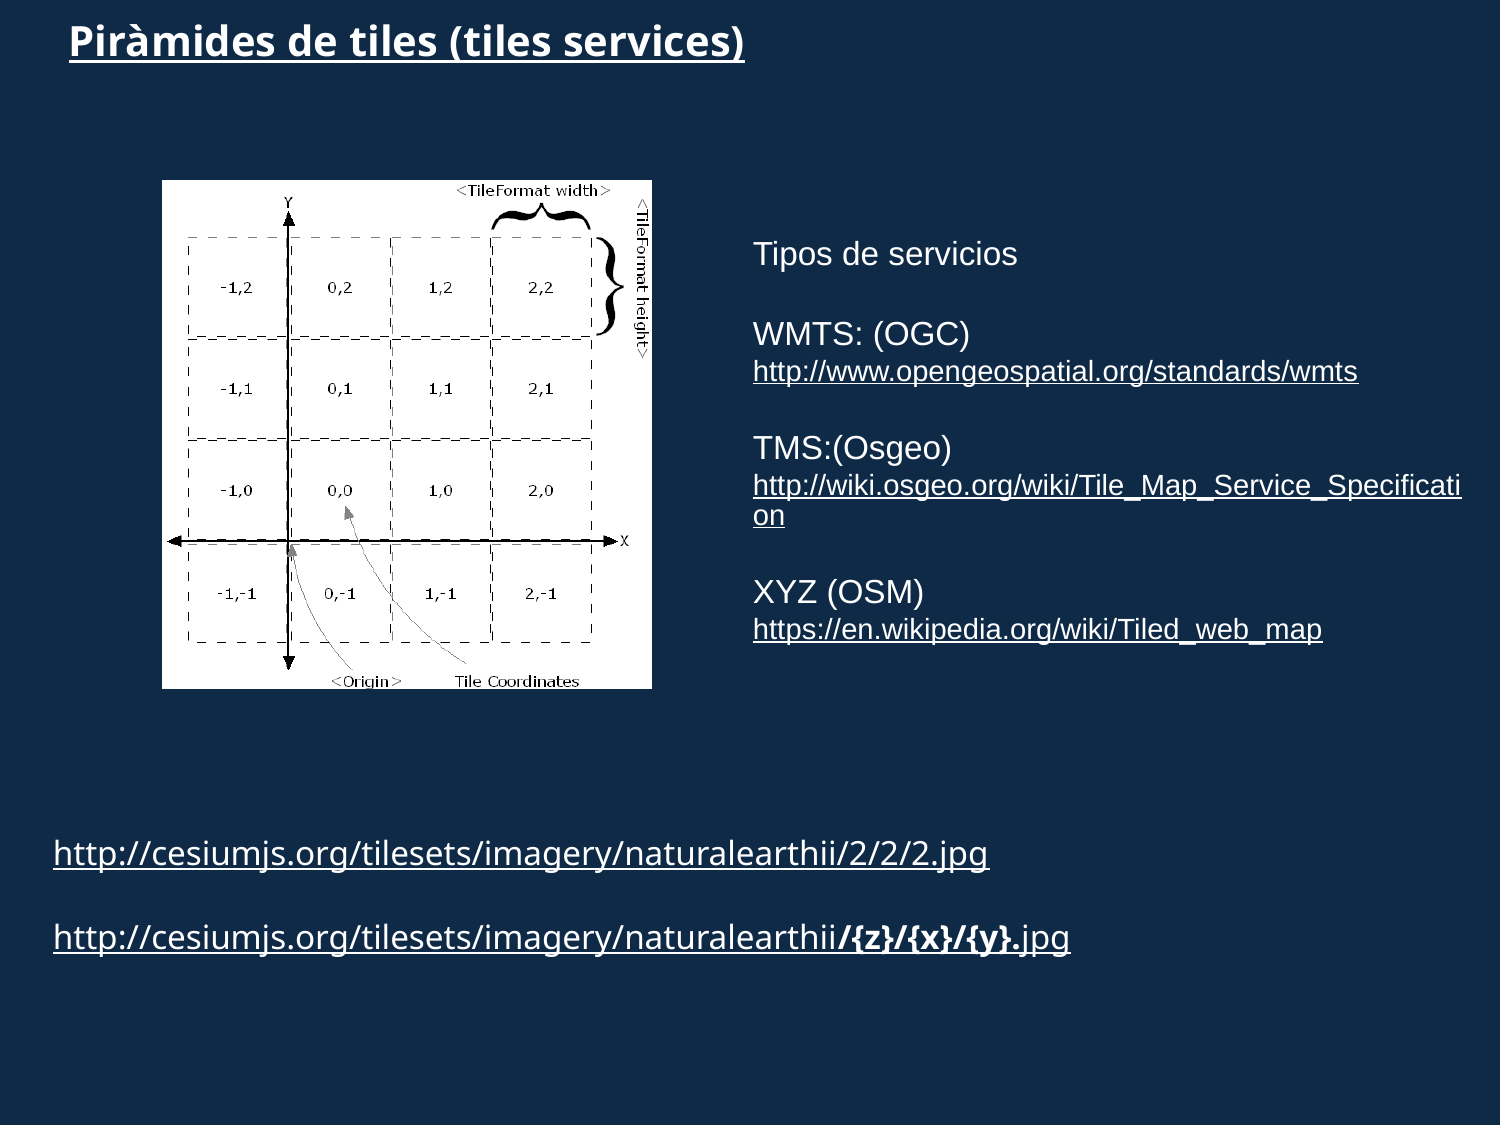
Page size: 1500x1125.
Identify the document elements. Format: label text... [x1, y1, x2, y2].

text_box http://cesiumjs.org/tilesets/imagery/naturalearthii/{z}/{x}/{y}.jpg [38, 908, 1344, 969]
picture [162, 180, 652, 689]
text_box Piràmides de tiles (tiles services) [53, 7, 761, 73]
text_box Tipos de servicios WMTS: (OGC) http://www.opengeospatial.org/standards/wmts TMS:(Osgeo) http://wiki.osgeo.org/wiki/Tile_Map_Service_Specification XYZ (OSM) https://en.wikipedia.org/wiki/Tiled_web_map [738, 224, 1489, 659]
text_box http://cesiumjs.org/tilesets/imagery/naturalearthii/2/2/2.jpg [38, 824, 1344, 885]
